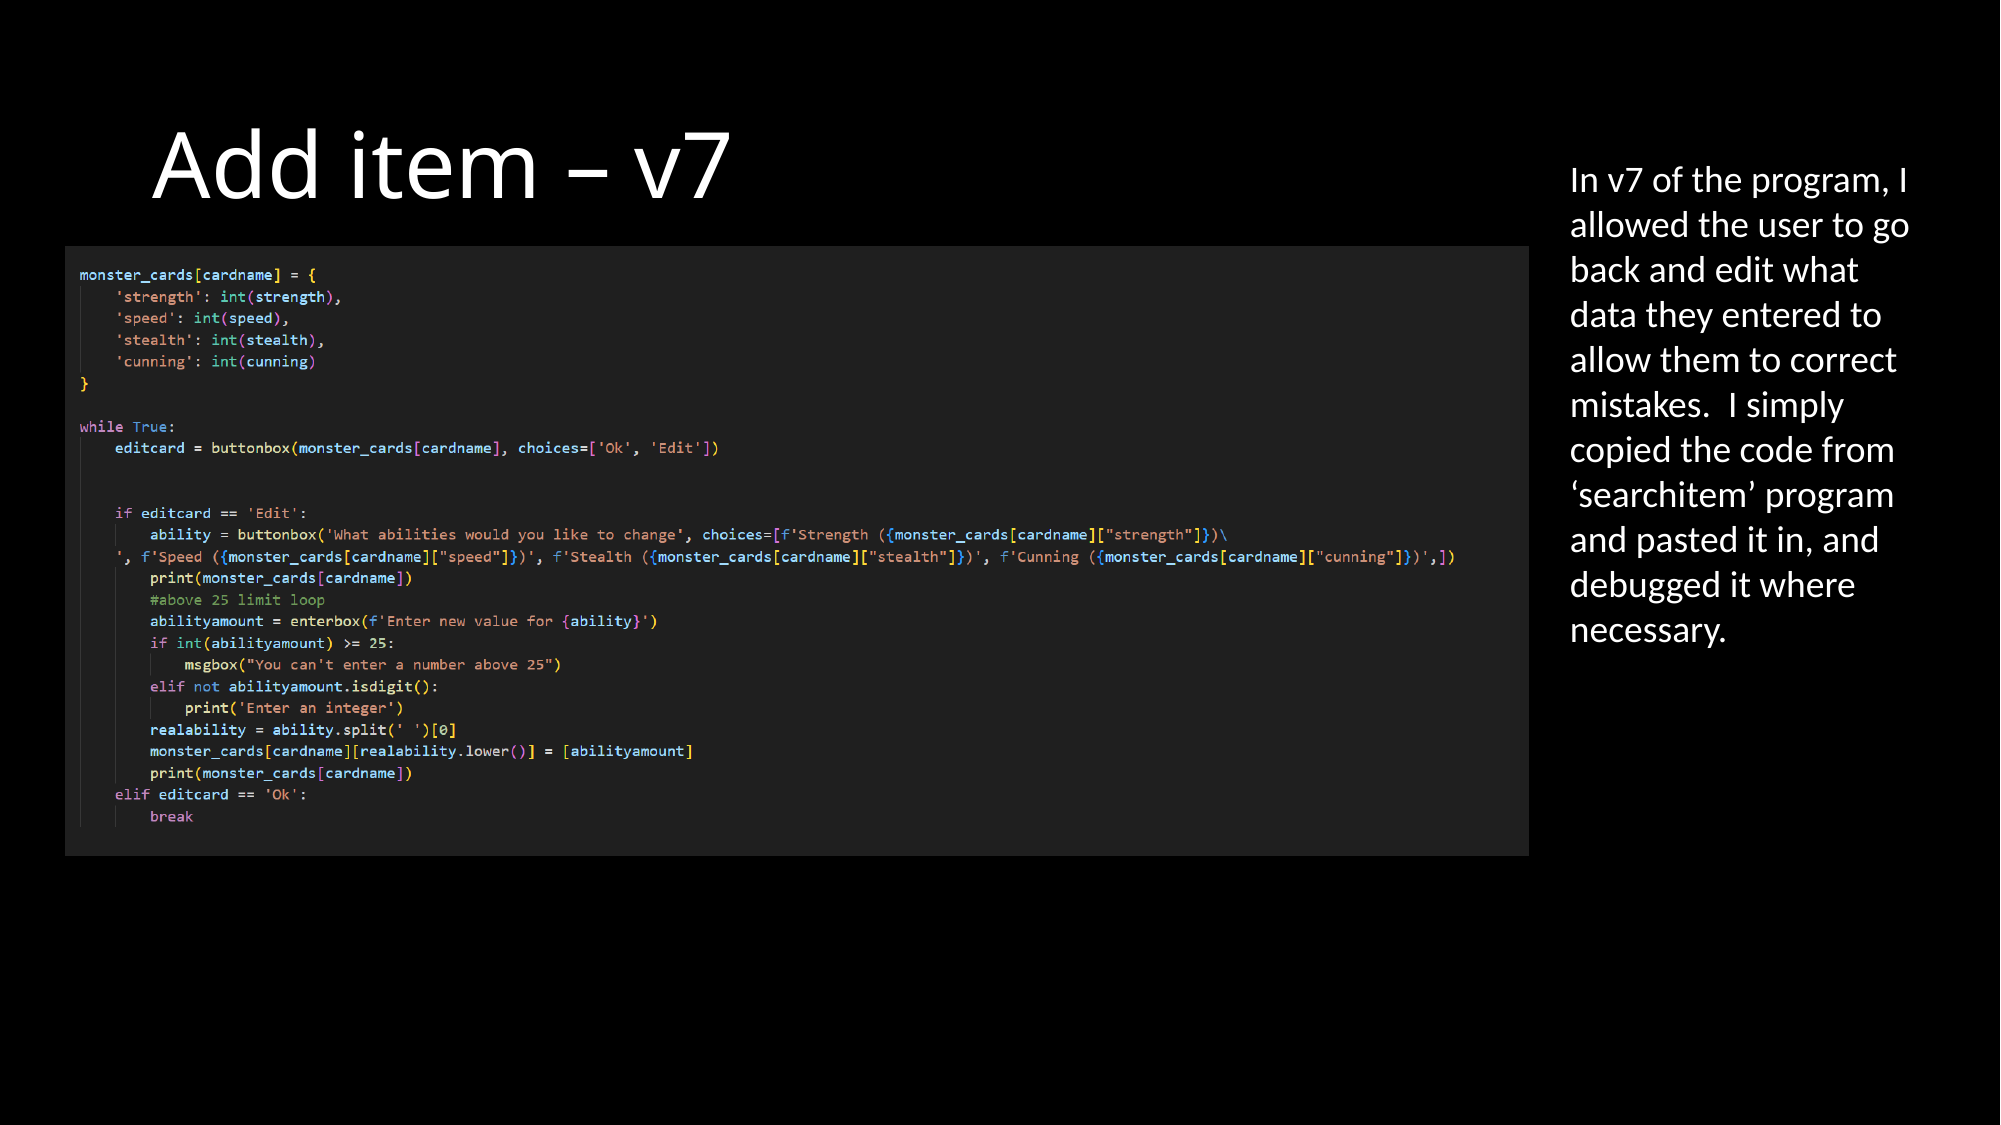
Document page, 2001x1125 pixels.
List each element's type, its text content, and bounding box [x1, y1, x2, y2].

text_box In v7 of the program, I allowed the user to go back and edit what data they entered to allow them to correct mistakes. I simply copied the code from ‘searchitem’ program and pasted it in, and debugged it where necessary. [1555, 147, 1948, 657]
title Add item – v7 [137, 59, 1863, 278]
picture [65, 246, 1529, 856]
